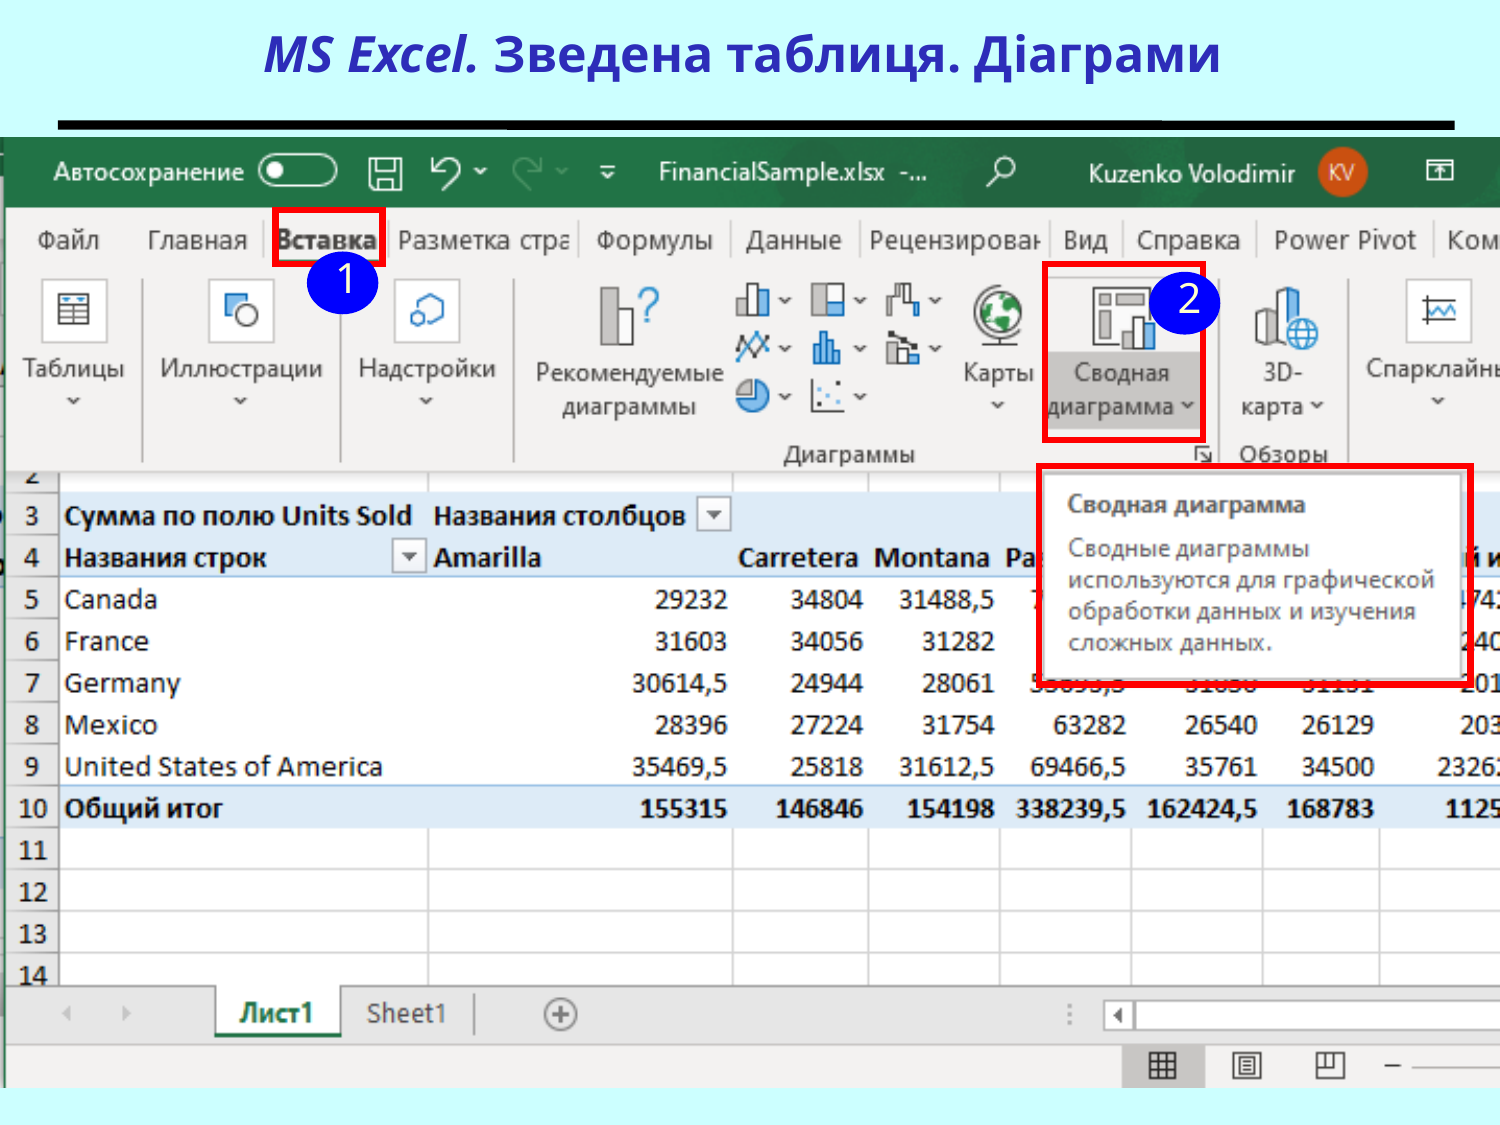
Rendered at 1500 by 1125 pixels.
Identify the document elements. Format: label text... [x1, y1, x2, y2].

text_box MS Excel. Зведена таблиця. Діаграми [37, 0, 1450, 113]
picture [0, 137, 1500, 1088]
